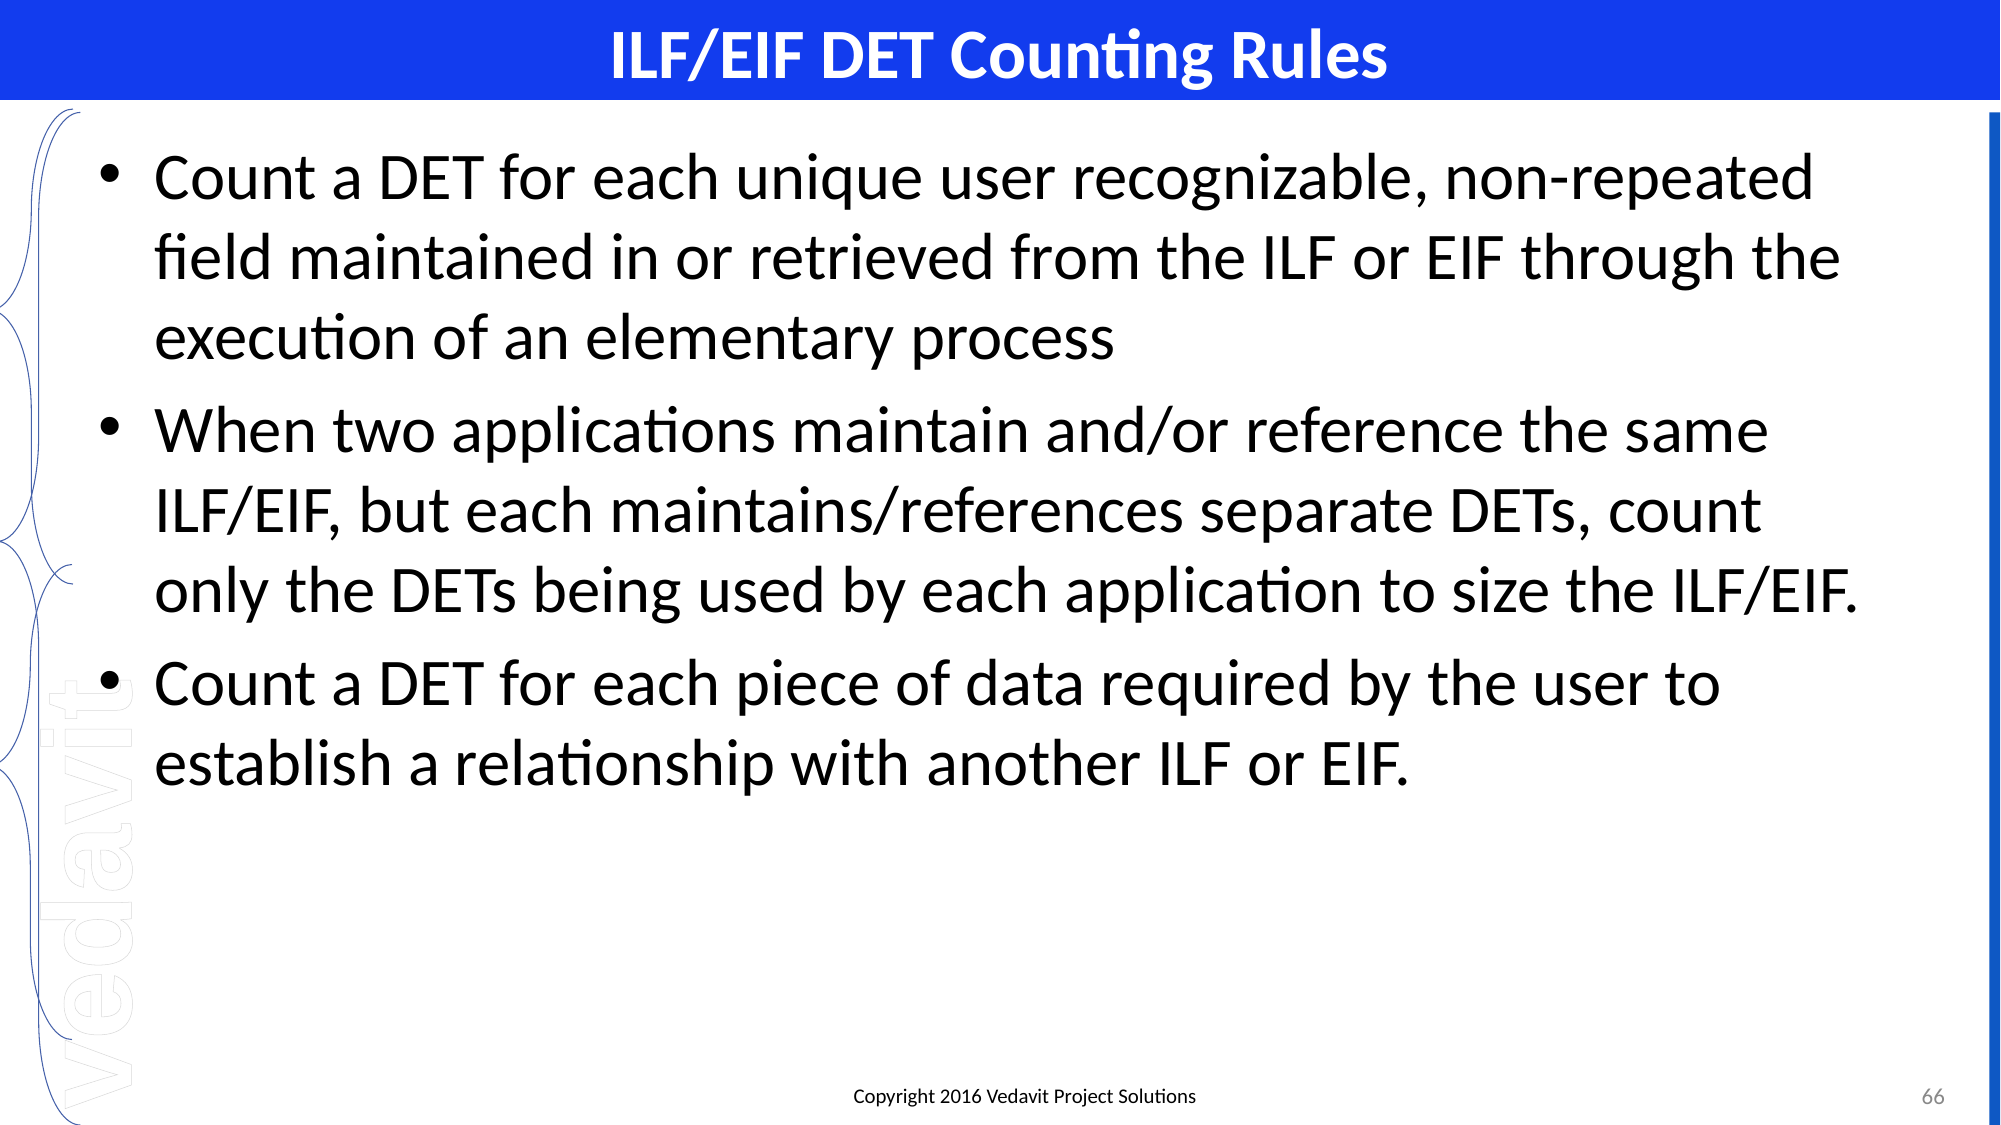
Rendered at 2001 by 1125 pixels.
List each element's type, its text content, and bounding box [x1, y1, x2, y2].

list Count a DET for each unique user recognizable, non-repeated field maintained in or retrieved from the ILF or EIF through the execution of an elementary process When two applications maintain and/or reference the same ILF/EIF, but each maintains/references separate DETs, count only the DETs being used by each application to size the ILF/EIF. Count a DET for each piece of data required by the user to establish a relationship with another ILF or EIF. [83, 125, 1884, 975]
title ILF/EIF DET Counting Rules [0, 0, 2000, 100]
slide_number 66 [1866, 1065, 2000, 1125]
